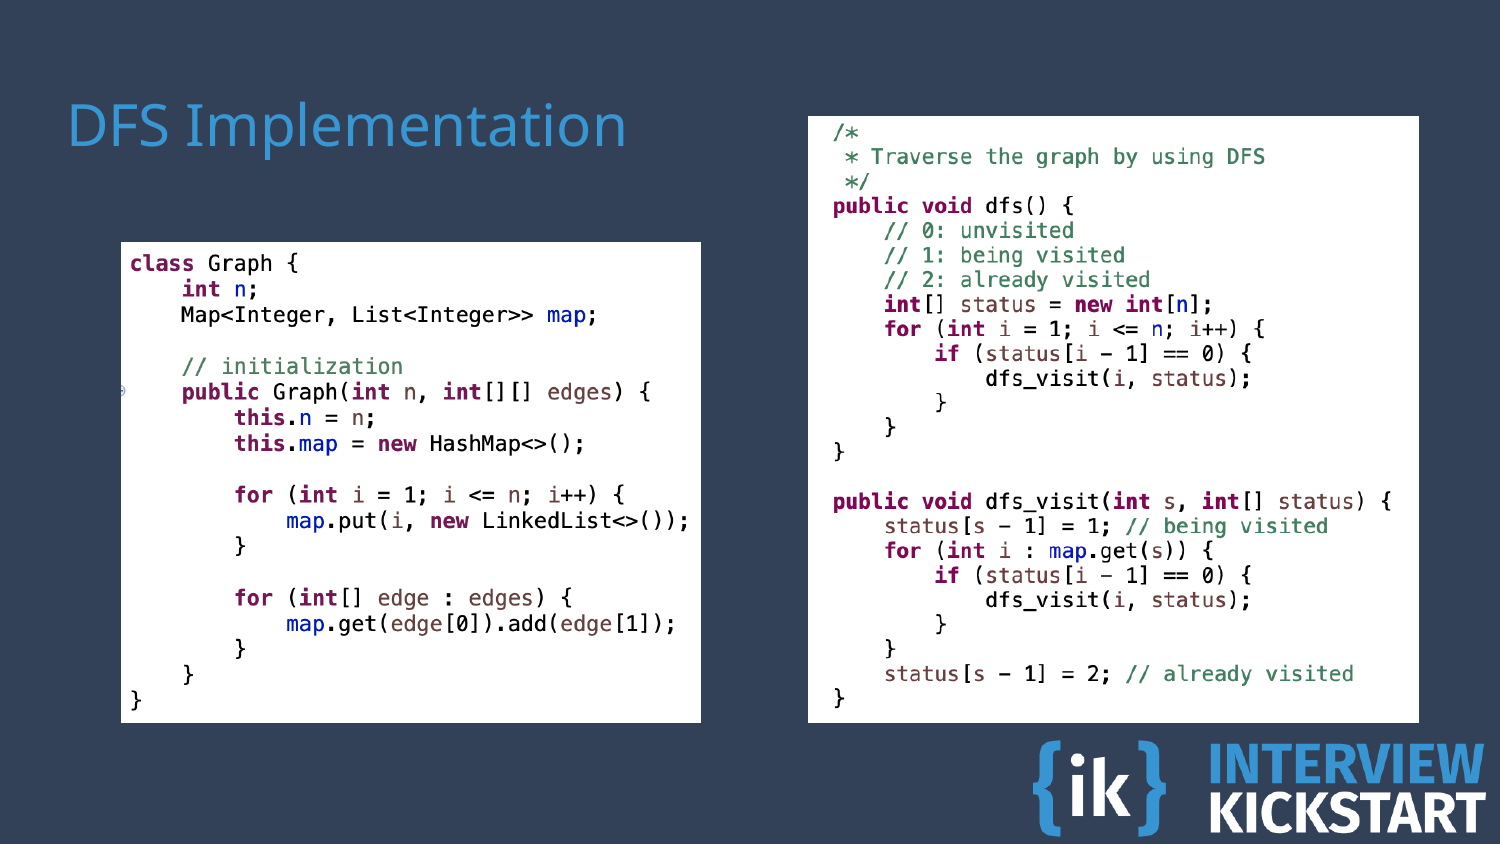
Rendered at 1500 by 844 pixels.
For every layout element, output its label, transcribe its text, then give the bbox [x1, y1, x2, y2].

picture [808, 116, 1419, 723]
picture [120, 241, 701, 723]
title DFS Implementation [51, 72, 1449, 167]
picture [1029, 738, 1489, 839]
